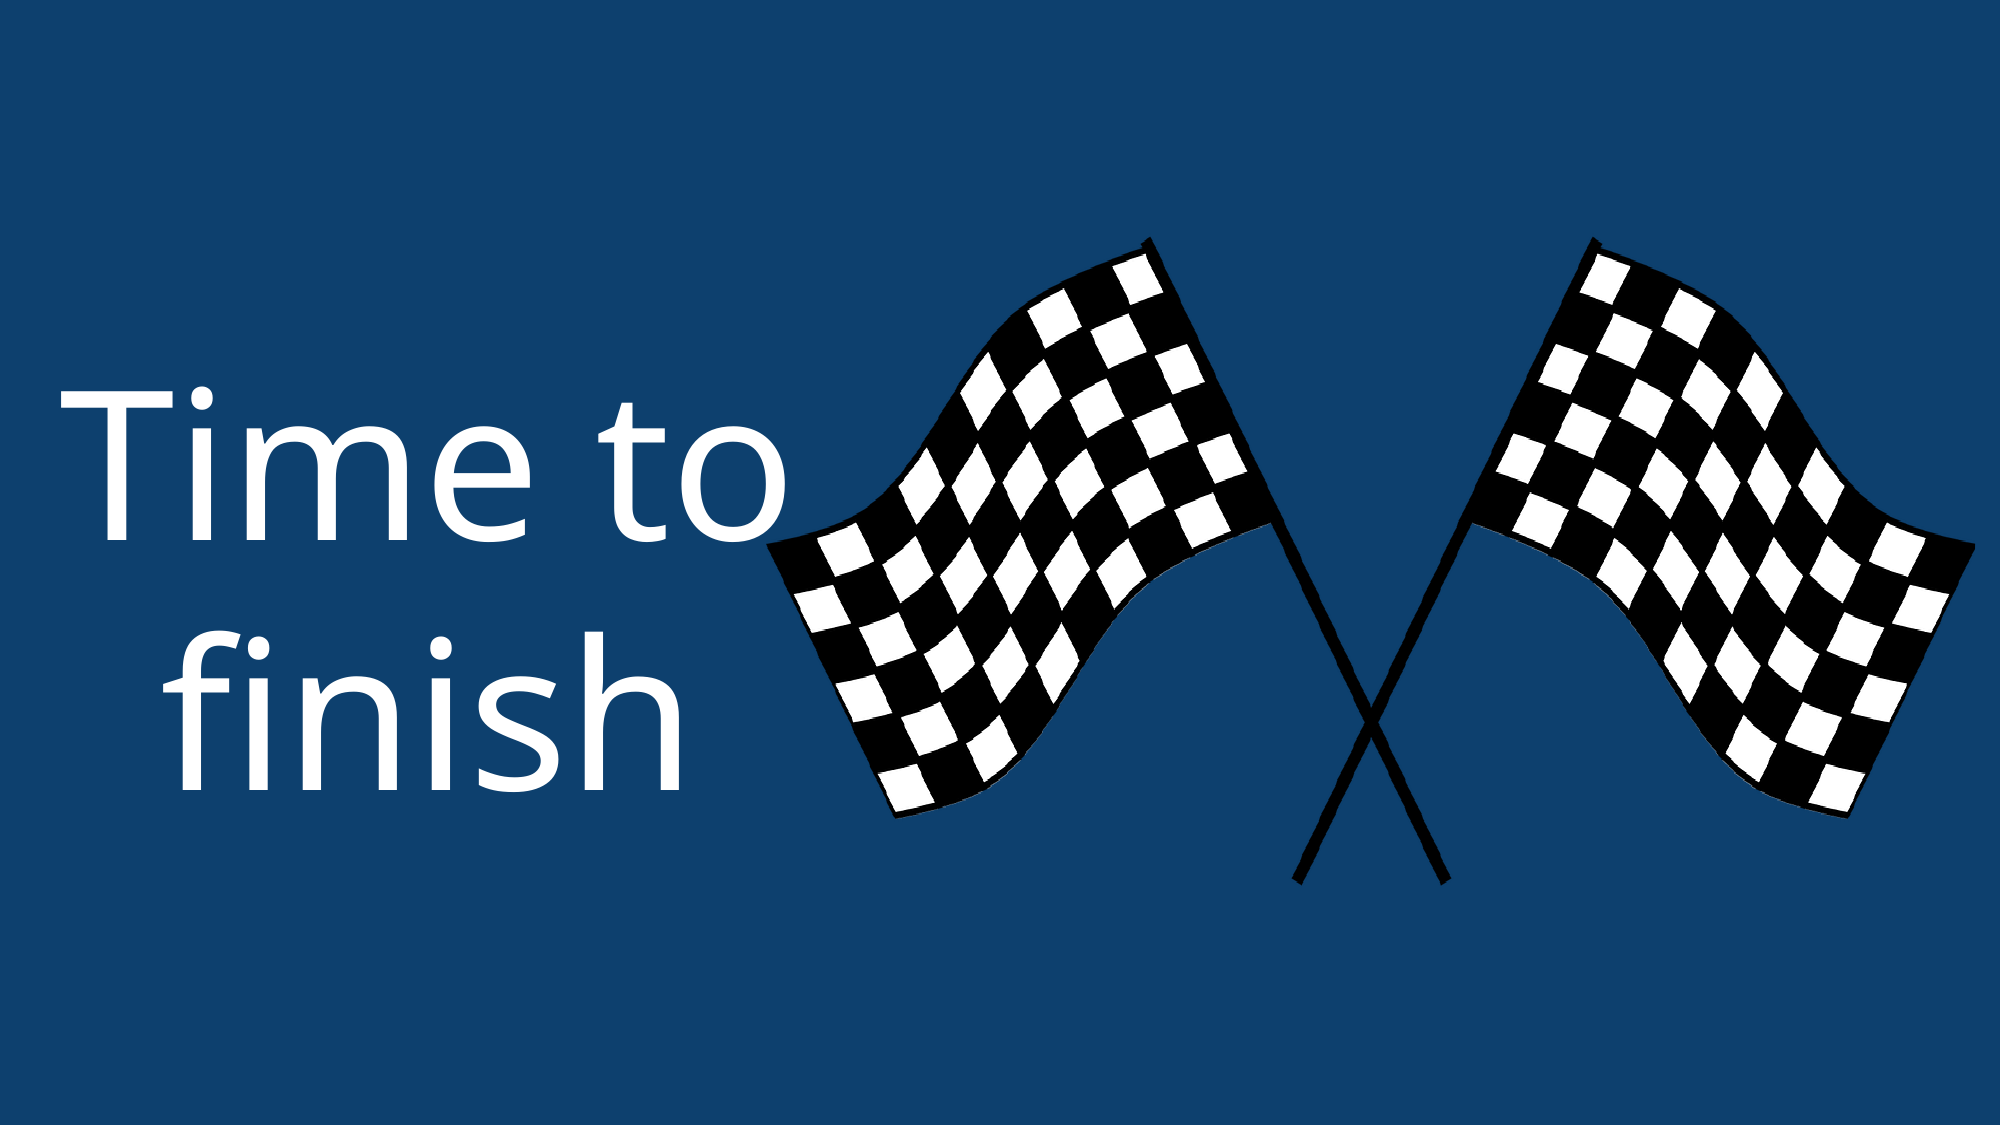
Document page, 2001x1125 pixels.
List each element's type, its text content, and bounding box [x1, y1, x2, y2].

text_box [766, 187, 1976, 937]
text_box Time to finish [24, 324, 833, 840]
